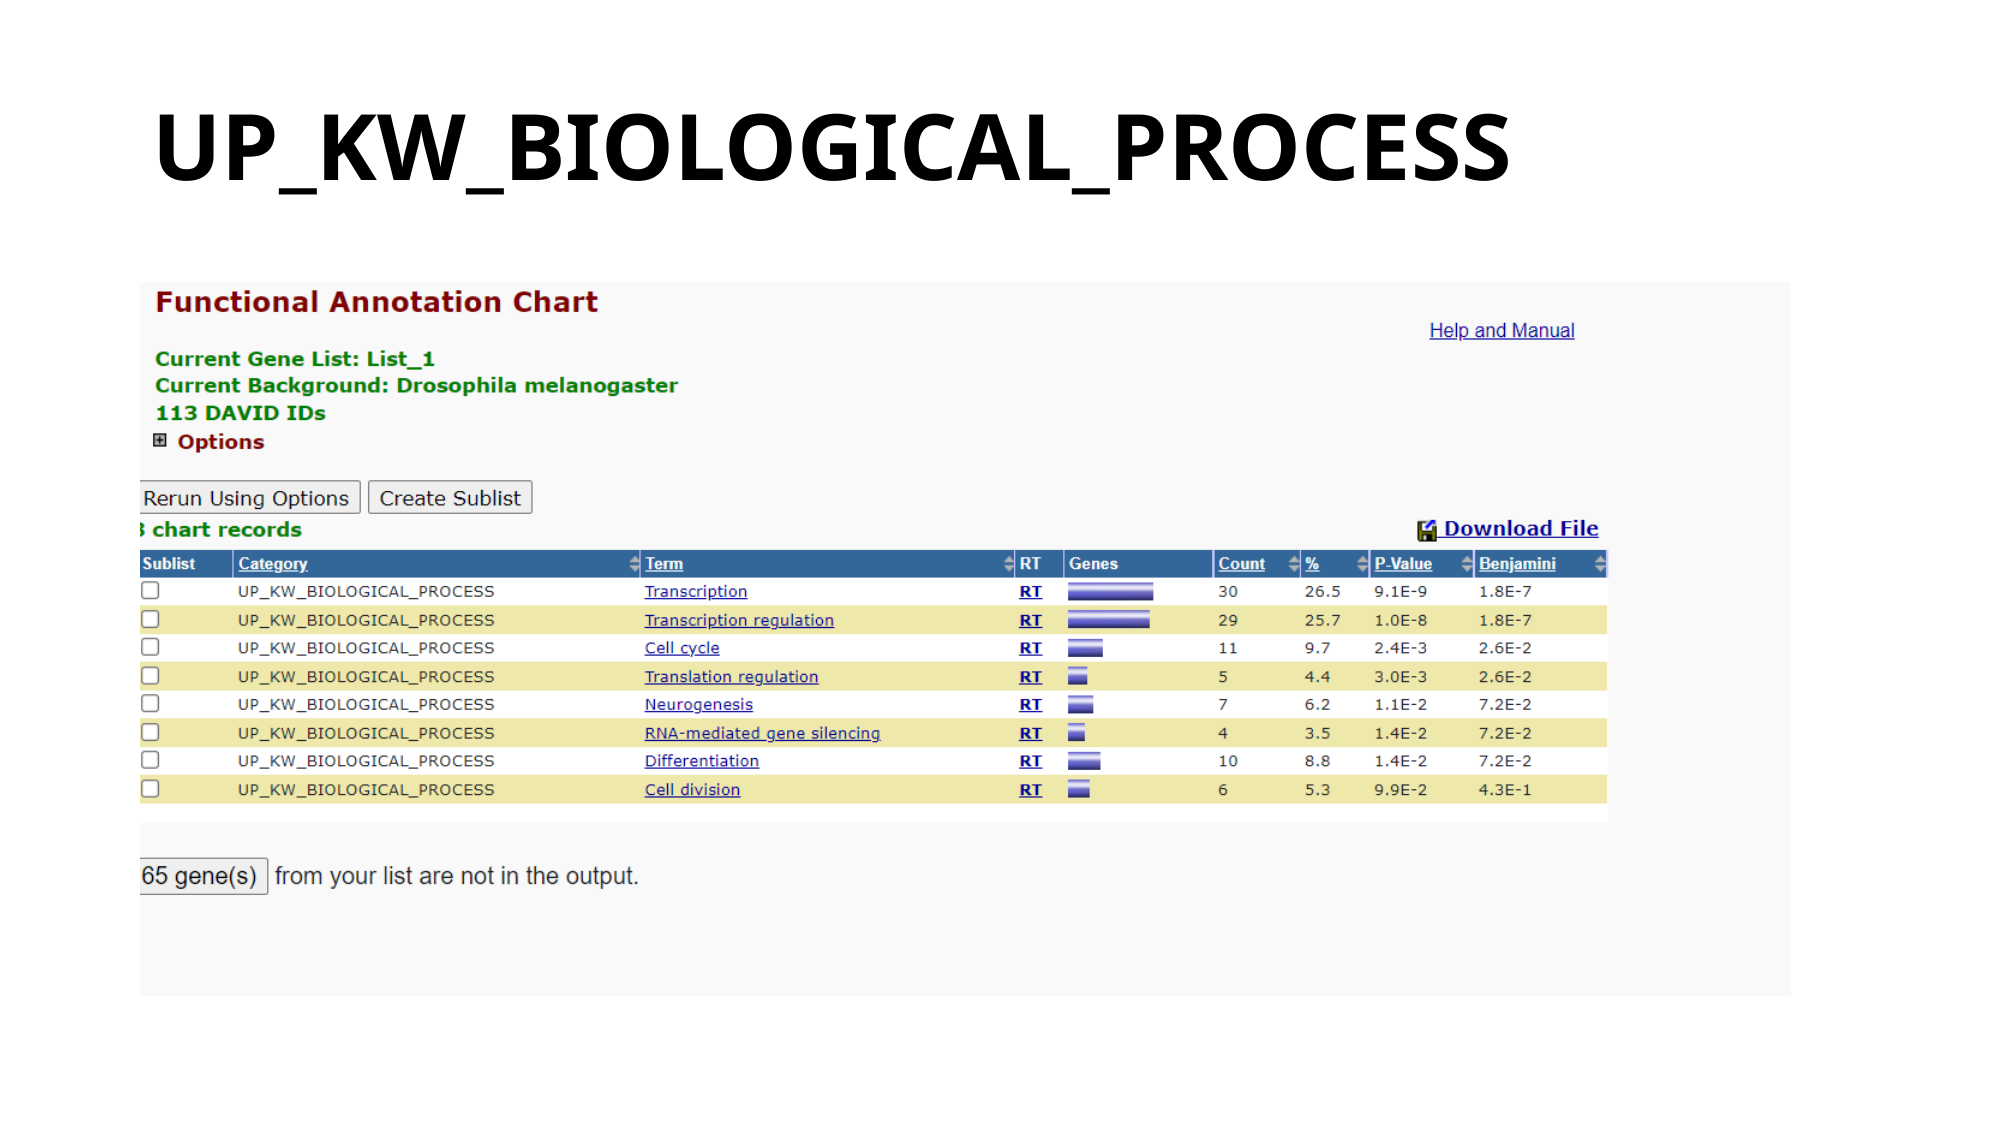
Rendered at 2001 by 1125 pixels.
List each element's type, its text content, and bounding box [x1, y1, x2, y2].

picture [140, 282, 1791, 996]
title UP_KW_BIOLOGICAL_PROCESS [137, 82, 1863, 220]
